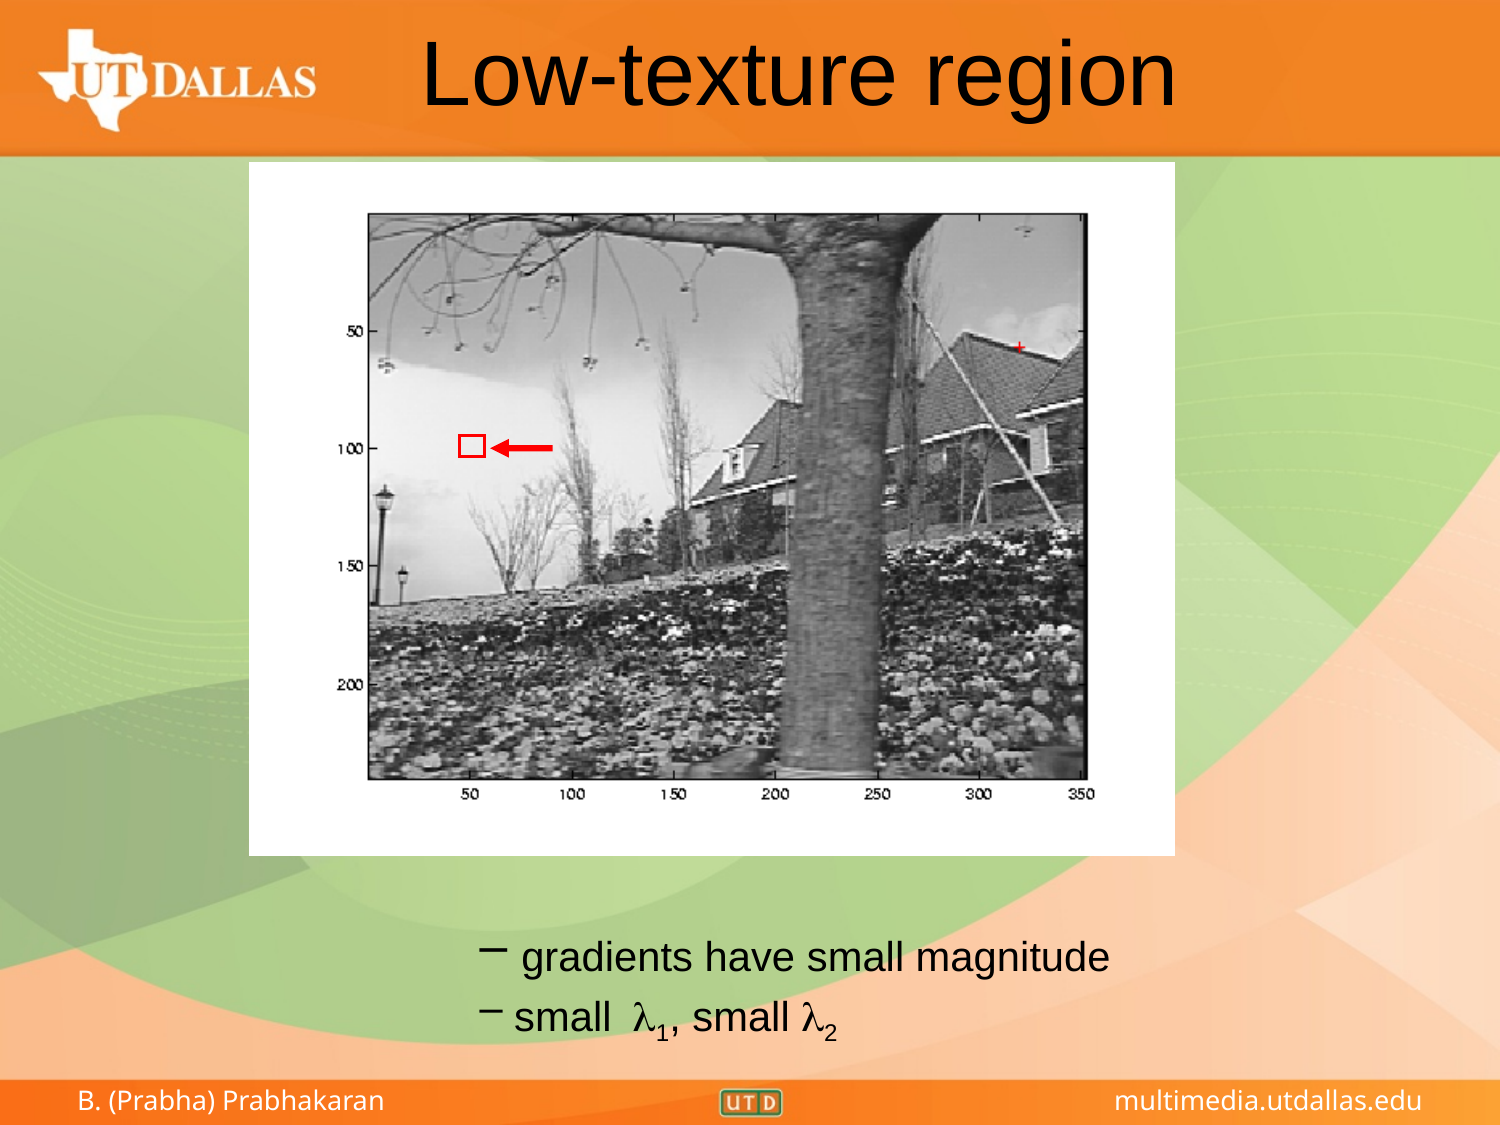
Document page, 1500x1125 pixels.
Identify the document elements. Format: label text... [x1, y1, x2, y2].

text_box gradients have small magnitude small l1, small l2 [464, 920, 1126, 1049]
title Low-texture region [162, 0, 1438, 163]
picture [0, 0, 1500, 1125]
